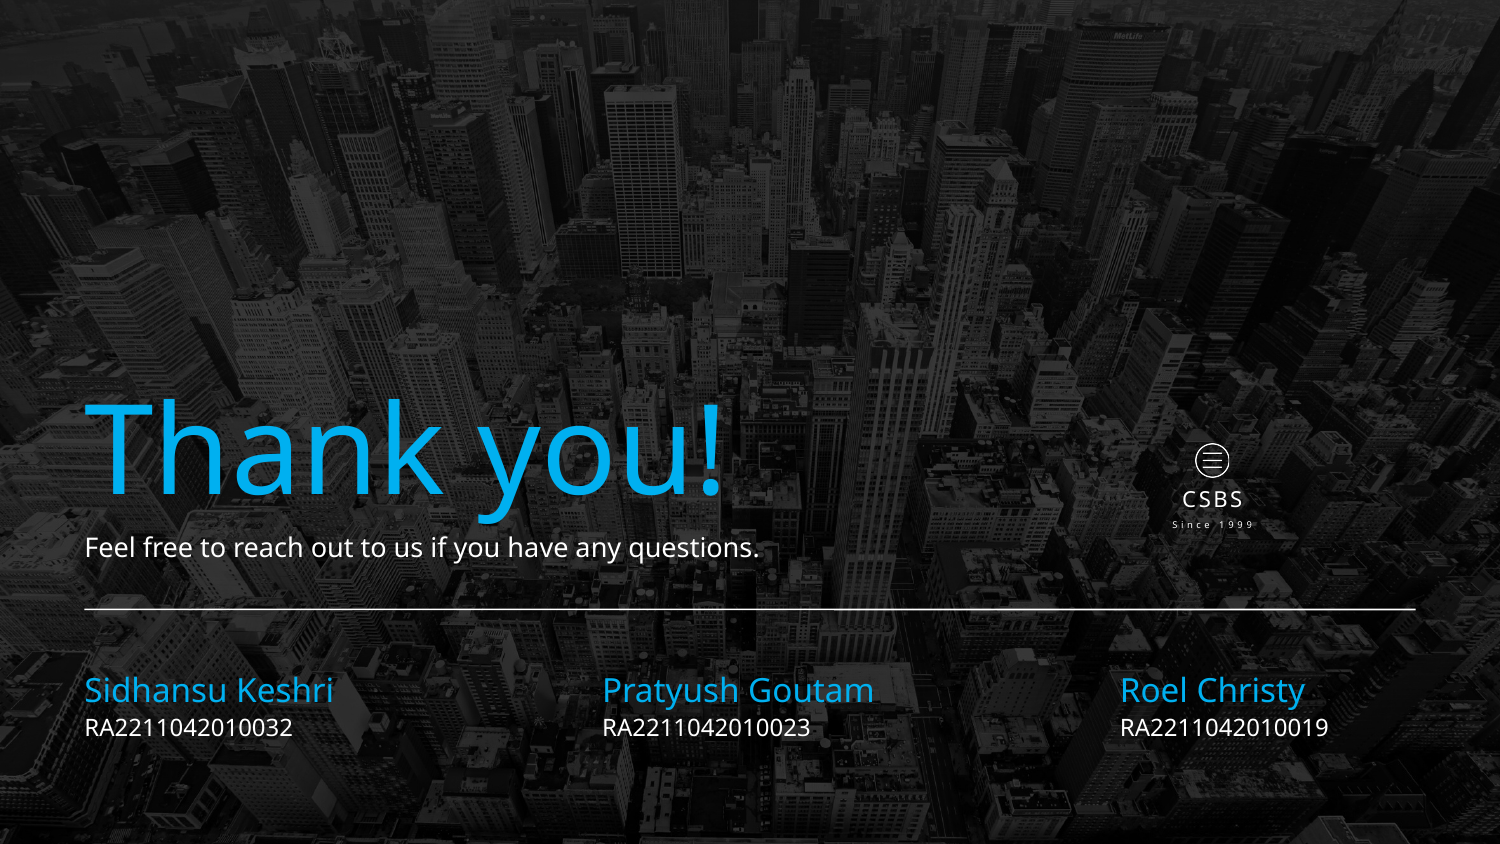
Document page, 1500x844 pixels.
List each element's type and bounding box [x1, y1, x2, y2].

text_box [1119, 665, 1416, 740]
text_box [0, 0, 1500, 844]
text_box [1119, 443, 1305, 529]
text_box [84, 665, 381, 740]
text_box [84, 369, 898, 561]
text_box [601, 665, 898, 740]
